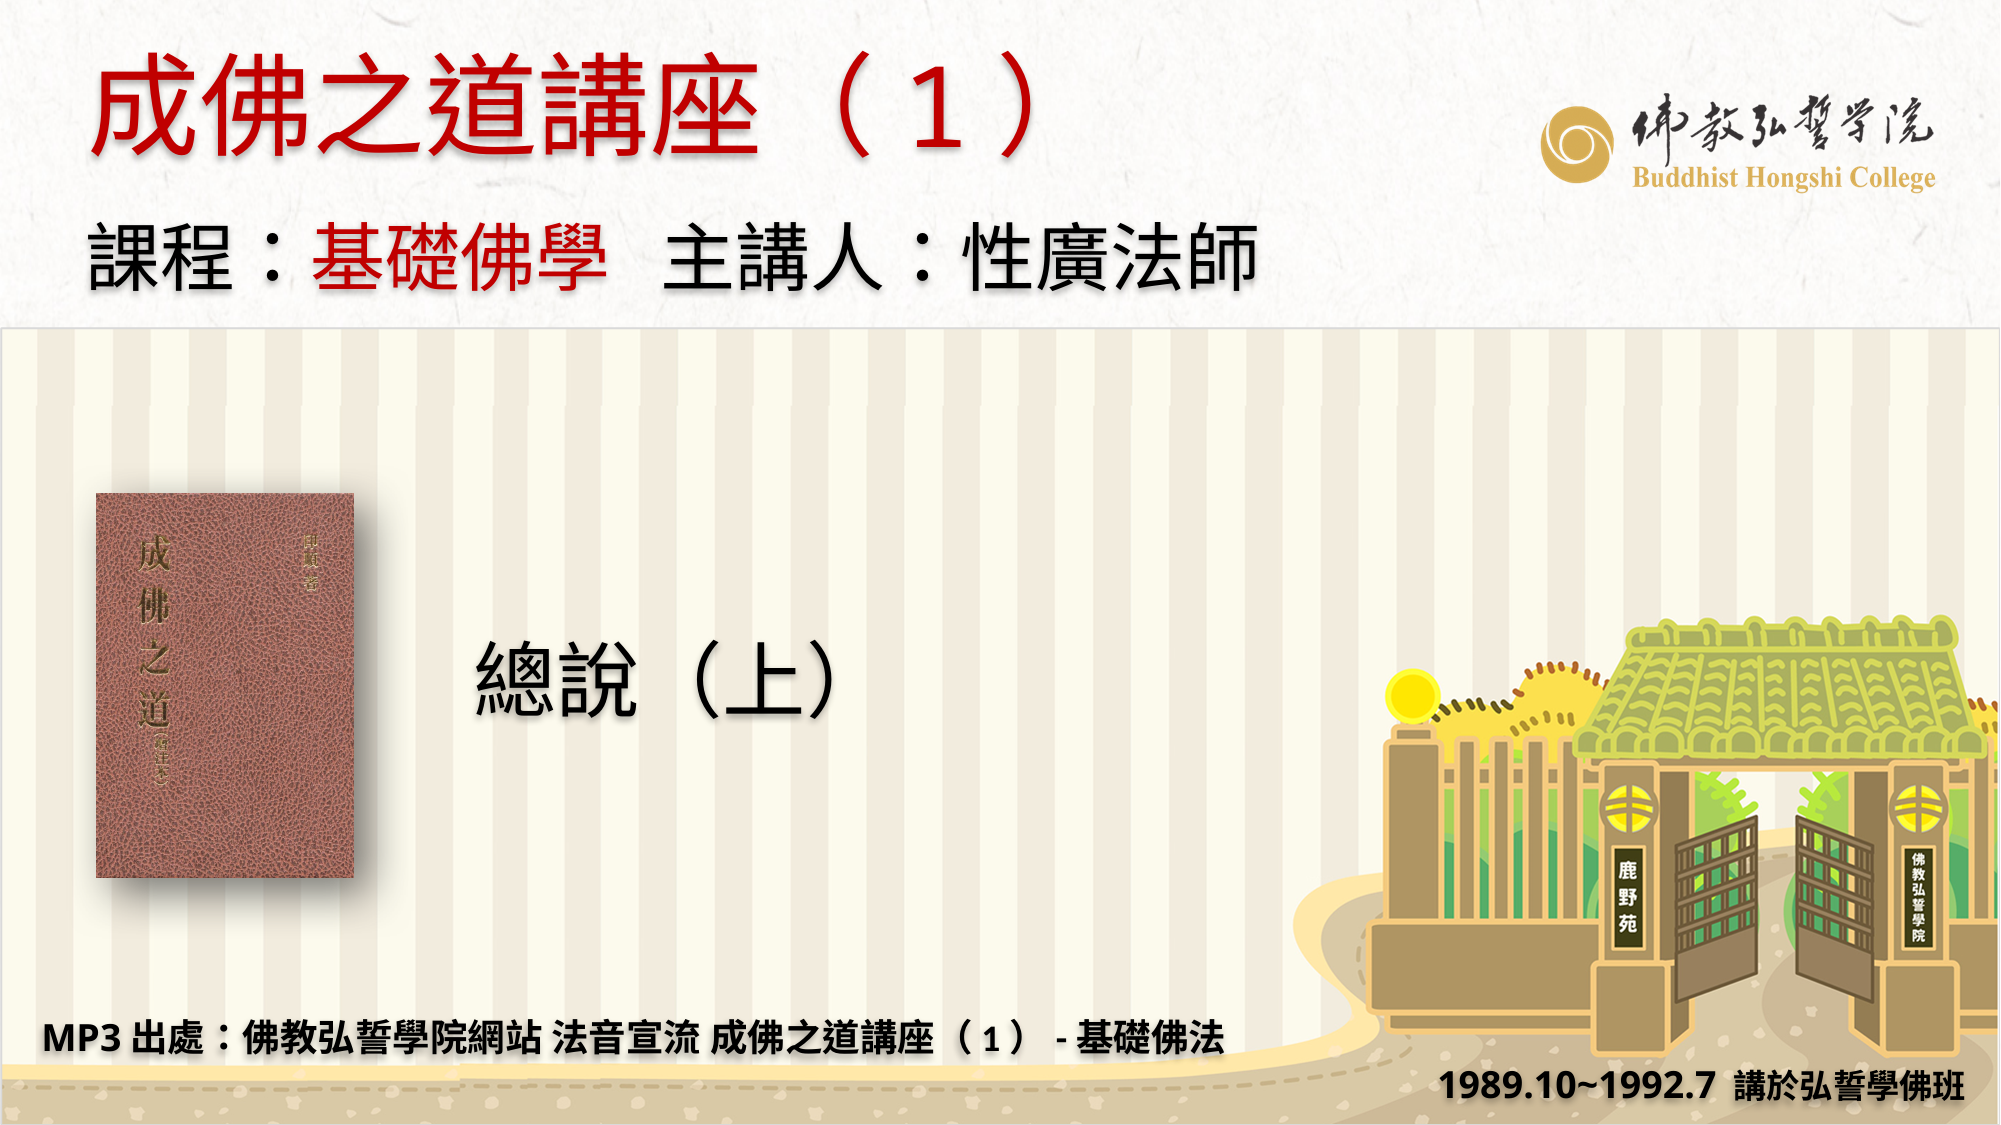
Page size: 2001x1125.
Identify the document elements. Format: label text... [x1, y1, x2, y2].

text_box MP3出處：佛教弘誓學院網站 法音宣流 成佛之道講座（1）-基礎佛法 [26, 1006, 1326, 1078]
text_box 1989.10~1992.7 講於弘誓學佛班 [1390, 1053, 1982, 1125]
text_box 總說（上） [433, 508, 1805, 964]
title 成佛之道講座（1） [72, 0, 1539, 223]
picture [0, 0, 2001, 1125]
text_box 課程：基礎佛學 主講人：性廣法師 [71, 184, 1355, 326]
